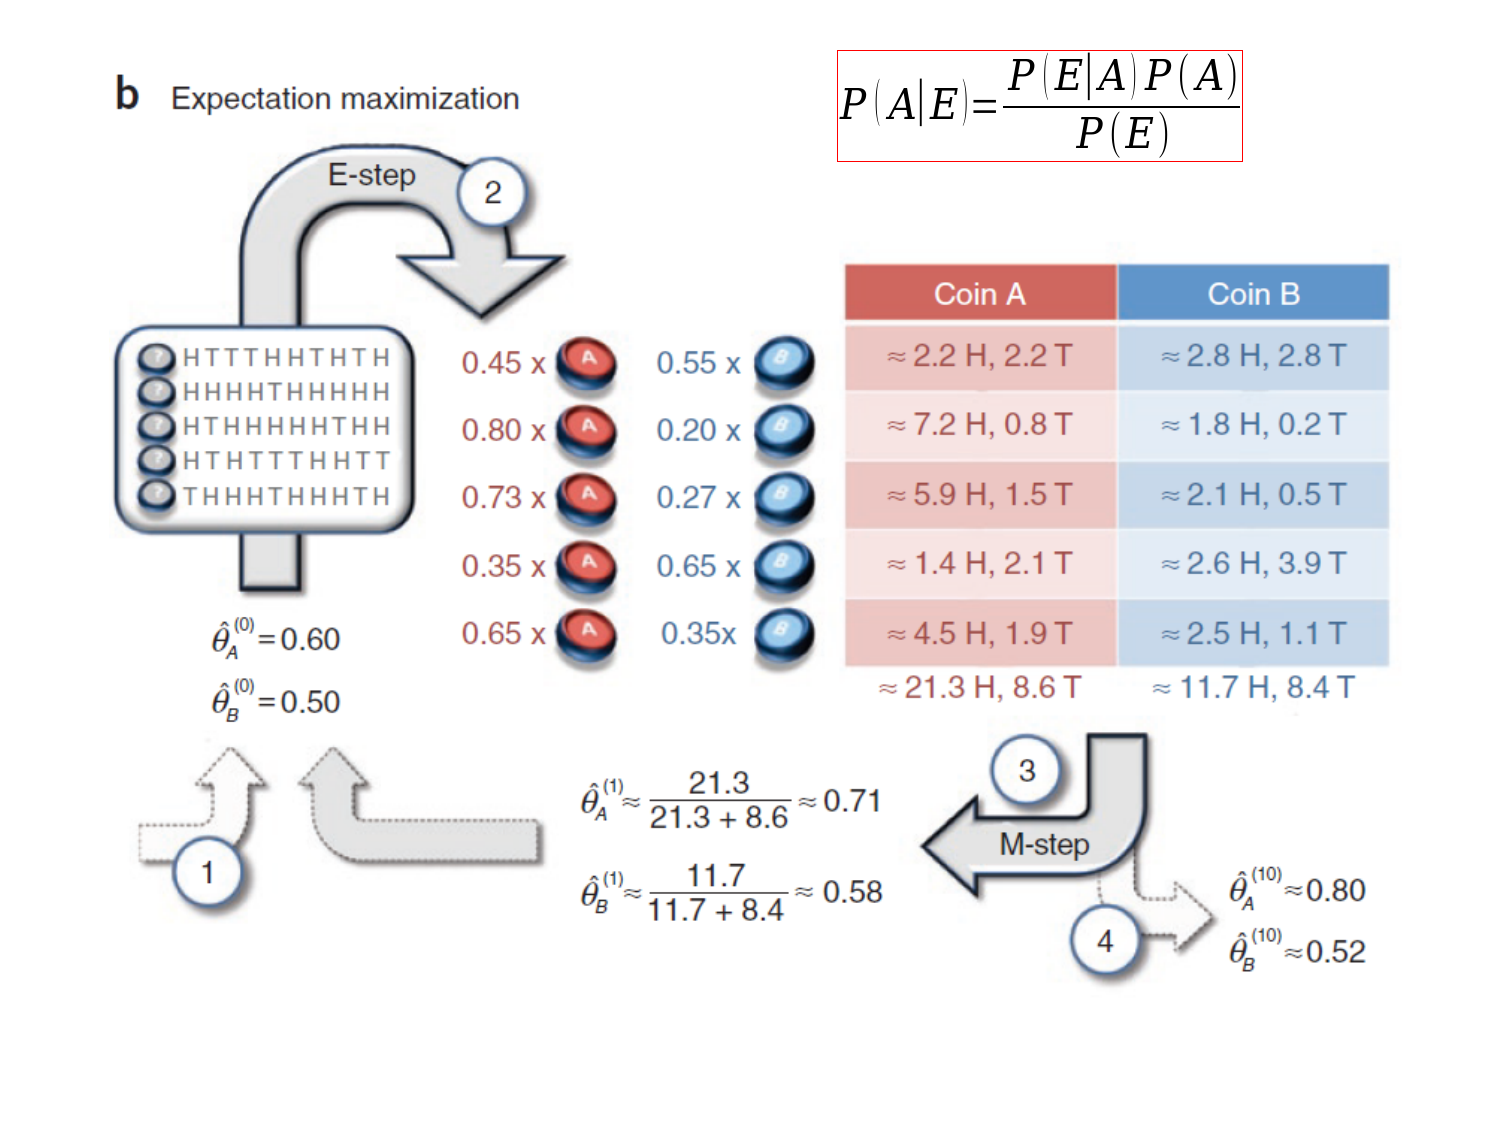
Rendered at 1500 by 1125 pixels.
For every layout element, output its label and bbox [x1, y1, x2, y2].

picture [109, 44, 1404, 1021]
